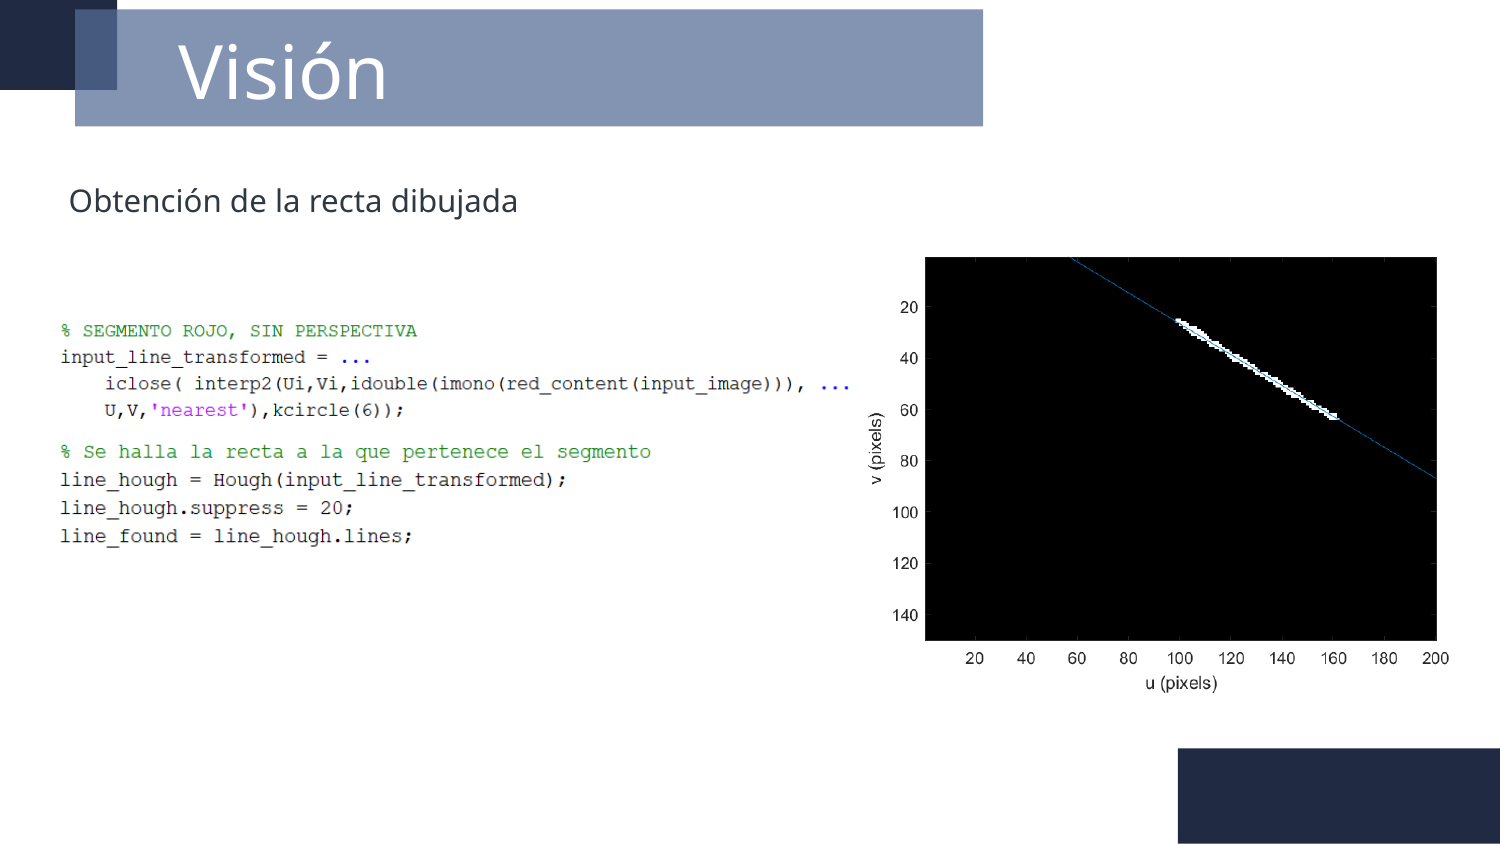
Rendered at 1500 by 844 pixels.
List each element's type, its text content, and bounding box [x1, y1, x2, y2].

text_box [1177, 748, 1500, 844]
title Visión [163, 9, 971, 127]
text_box [0, 0, 118, 90]
text_box Obtención de la recta dibujada [53, 147, 752, 290]
text_box [75, 9, 164, 127]
picture [53, 254, 1451, 694]
picture [53, 434, 662, 552]
text_box [971, 9, 984, 127]
